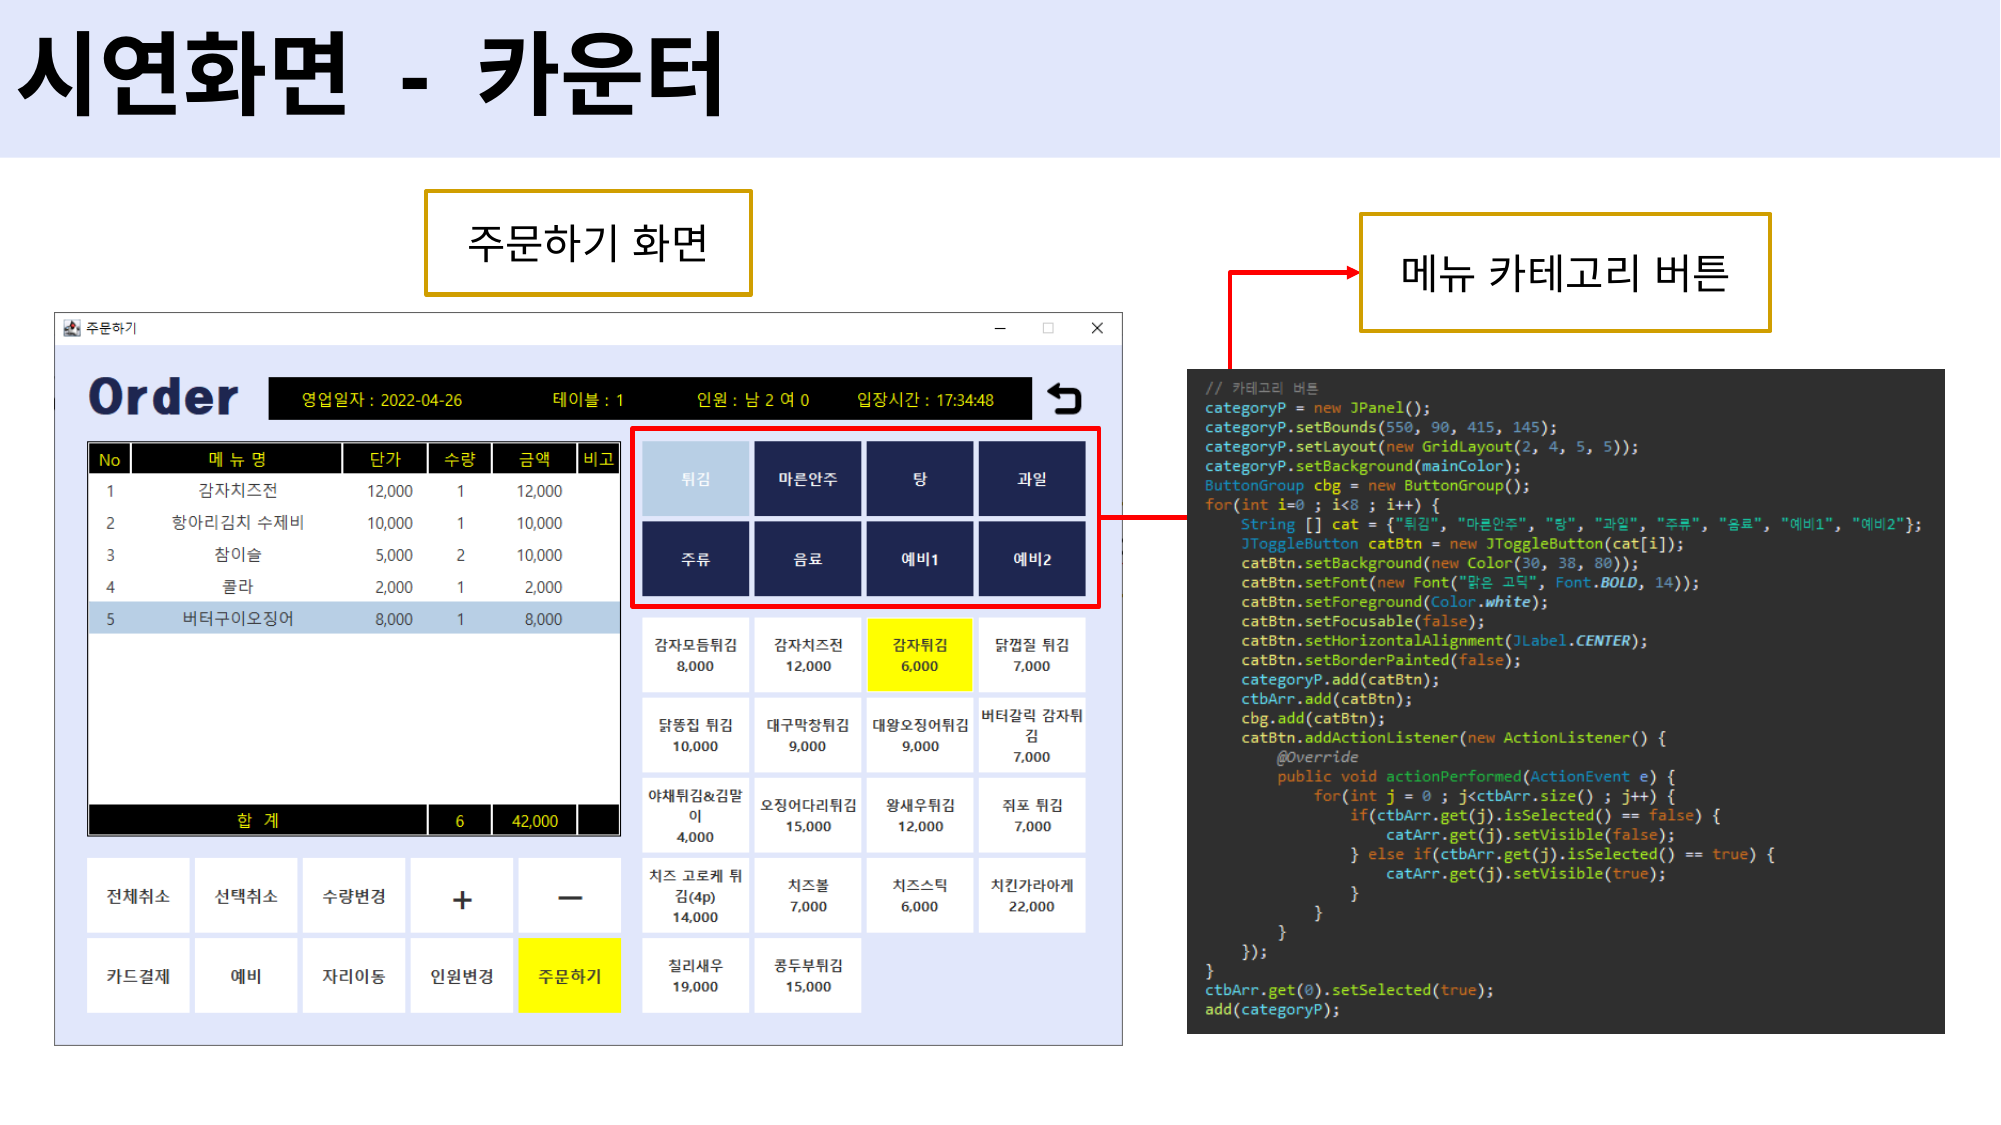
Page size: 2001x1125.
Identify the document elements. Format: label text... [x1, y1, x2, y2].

text_box 주문하기 화면 [424, 189, 753, 297]
picture [1187, 369, 1945, 1035]
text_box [632, 272, 1362, 607]
text_box 메뉴 카테고리 버튼 [1359, 212, 1772, 333]
picture [54, 311, 1123, 1046]
title 시연화면 - 카운터 [0, 0, 2000, 158]
